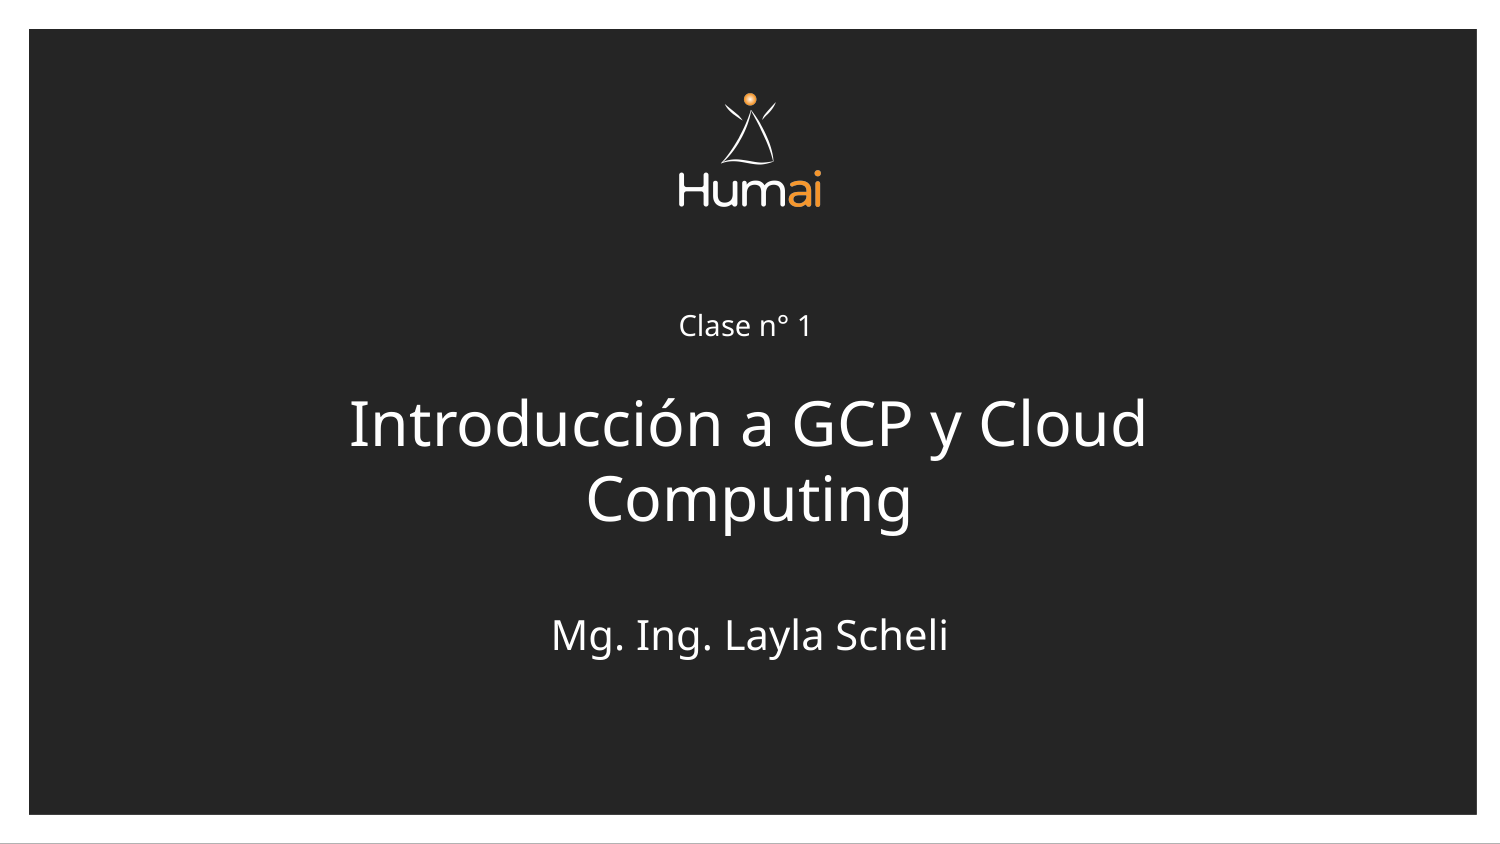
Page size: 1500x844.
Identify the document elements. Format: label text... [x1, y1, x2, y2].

picture [679, 79, 821, 222]
text_box Introducción a GCP y Cloud Computing Mg. Ing. Layla Scheli [243, 368, 1257, 674]
text_box Clase n° 1 [412, 292, 1088, 358]
